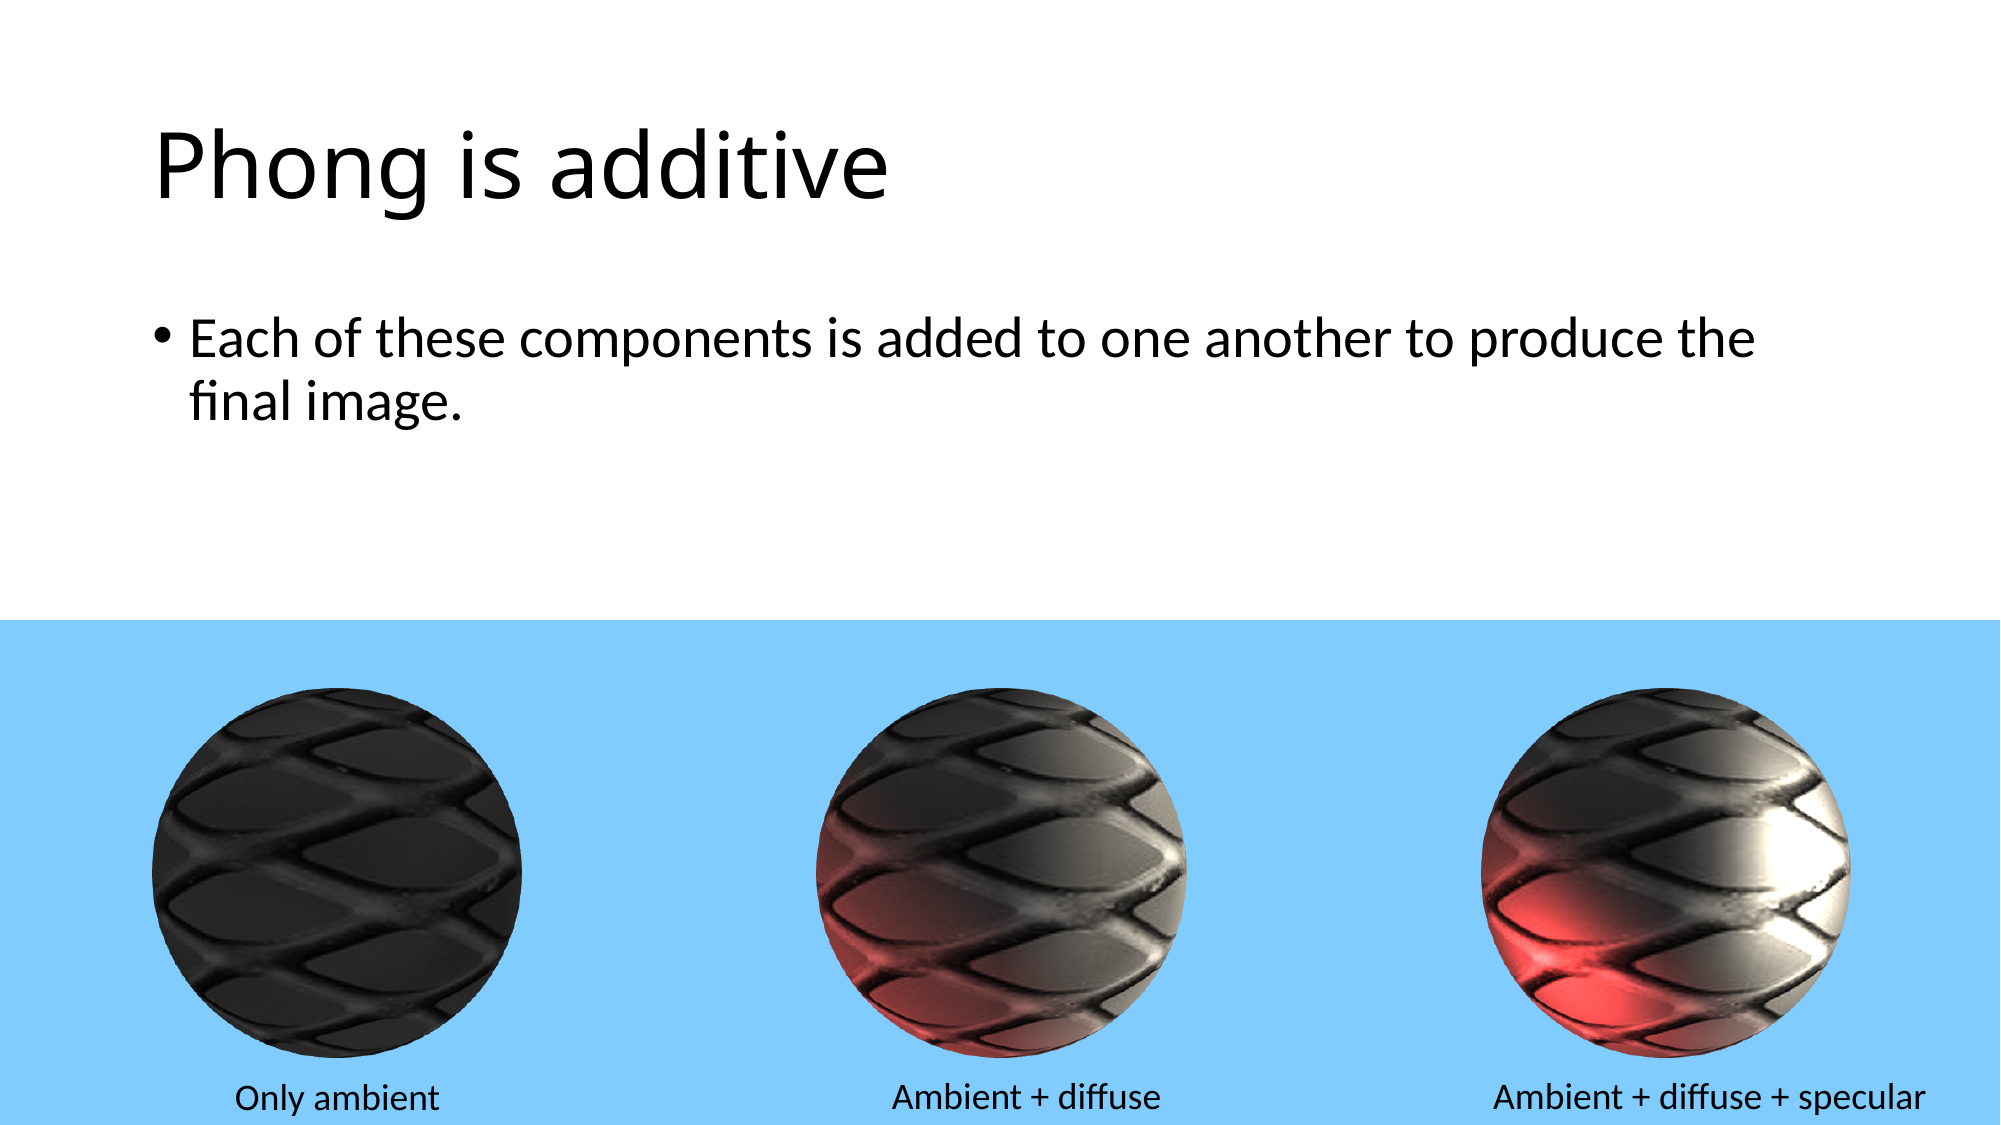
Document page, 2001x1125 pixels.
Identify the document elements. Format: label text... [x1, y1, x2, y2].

list Each of these components is added to one another to produce the final image. [137, 299, 1863, 620]
picture [0, 620, 2000, 1125]
title Phong is additive [137, 59, 1863, 278]
